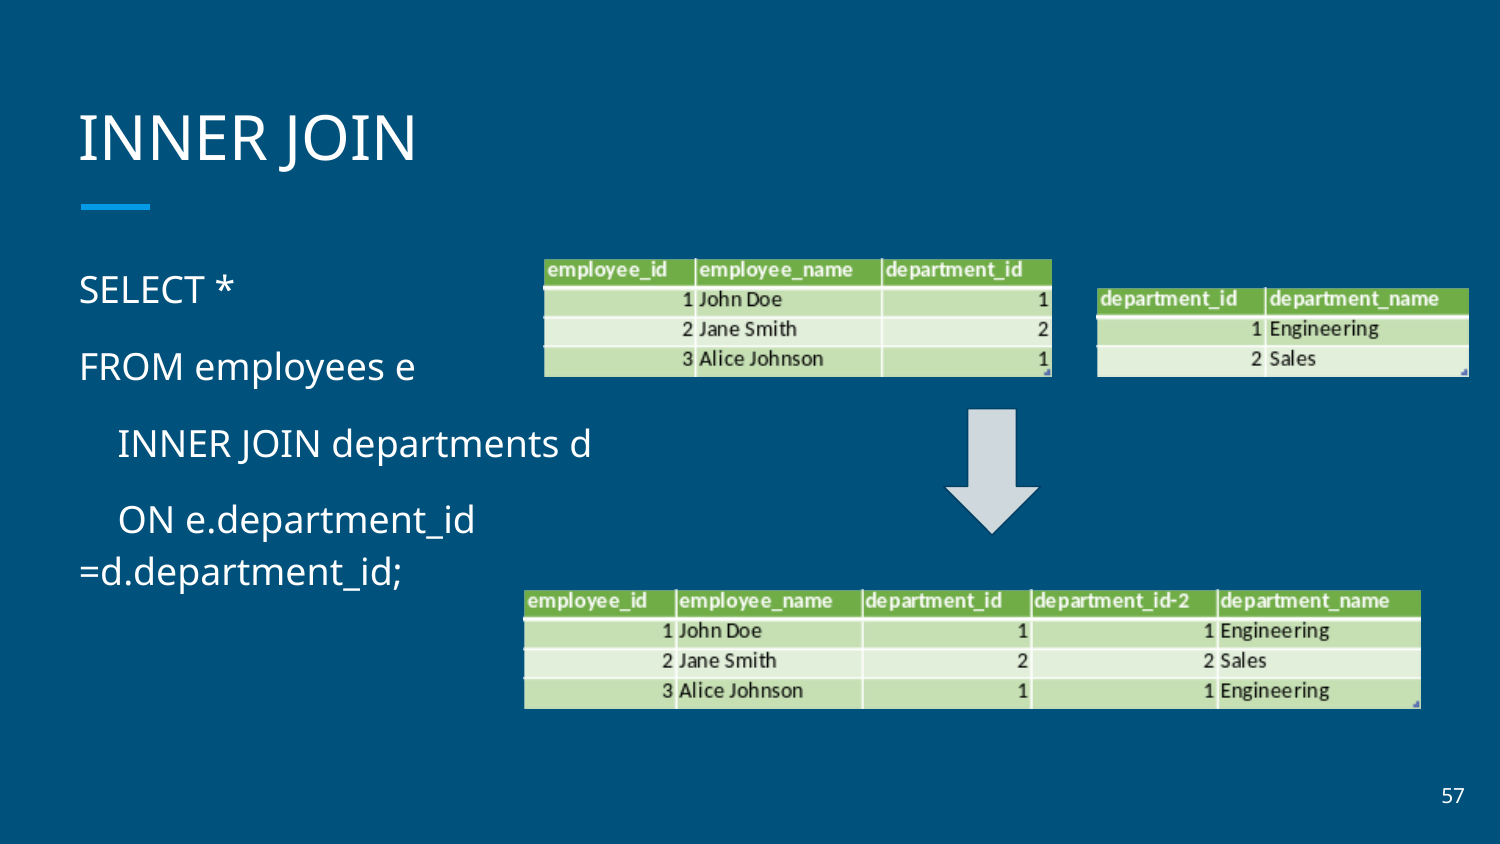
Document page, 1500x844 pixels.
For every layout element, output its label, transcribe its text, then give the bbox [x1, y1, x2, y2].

list SELECT * FROM employees e INNER JOIN departments d ON e.department_id =d.department_id; [63, 244, 631, 750]
title INNER JOIN [63, 75, 1437, 188]
picture [524, 590, 1420, 708]
picture [1097, 288, 1468, 376]
text_box [943, 408, 1041, 536]
picture [544, 259, 1051, 376]
slide_number ‹#› [1389, 764, 1480, 830]
